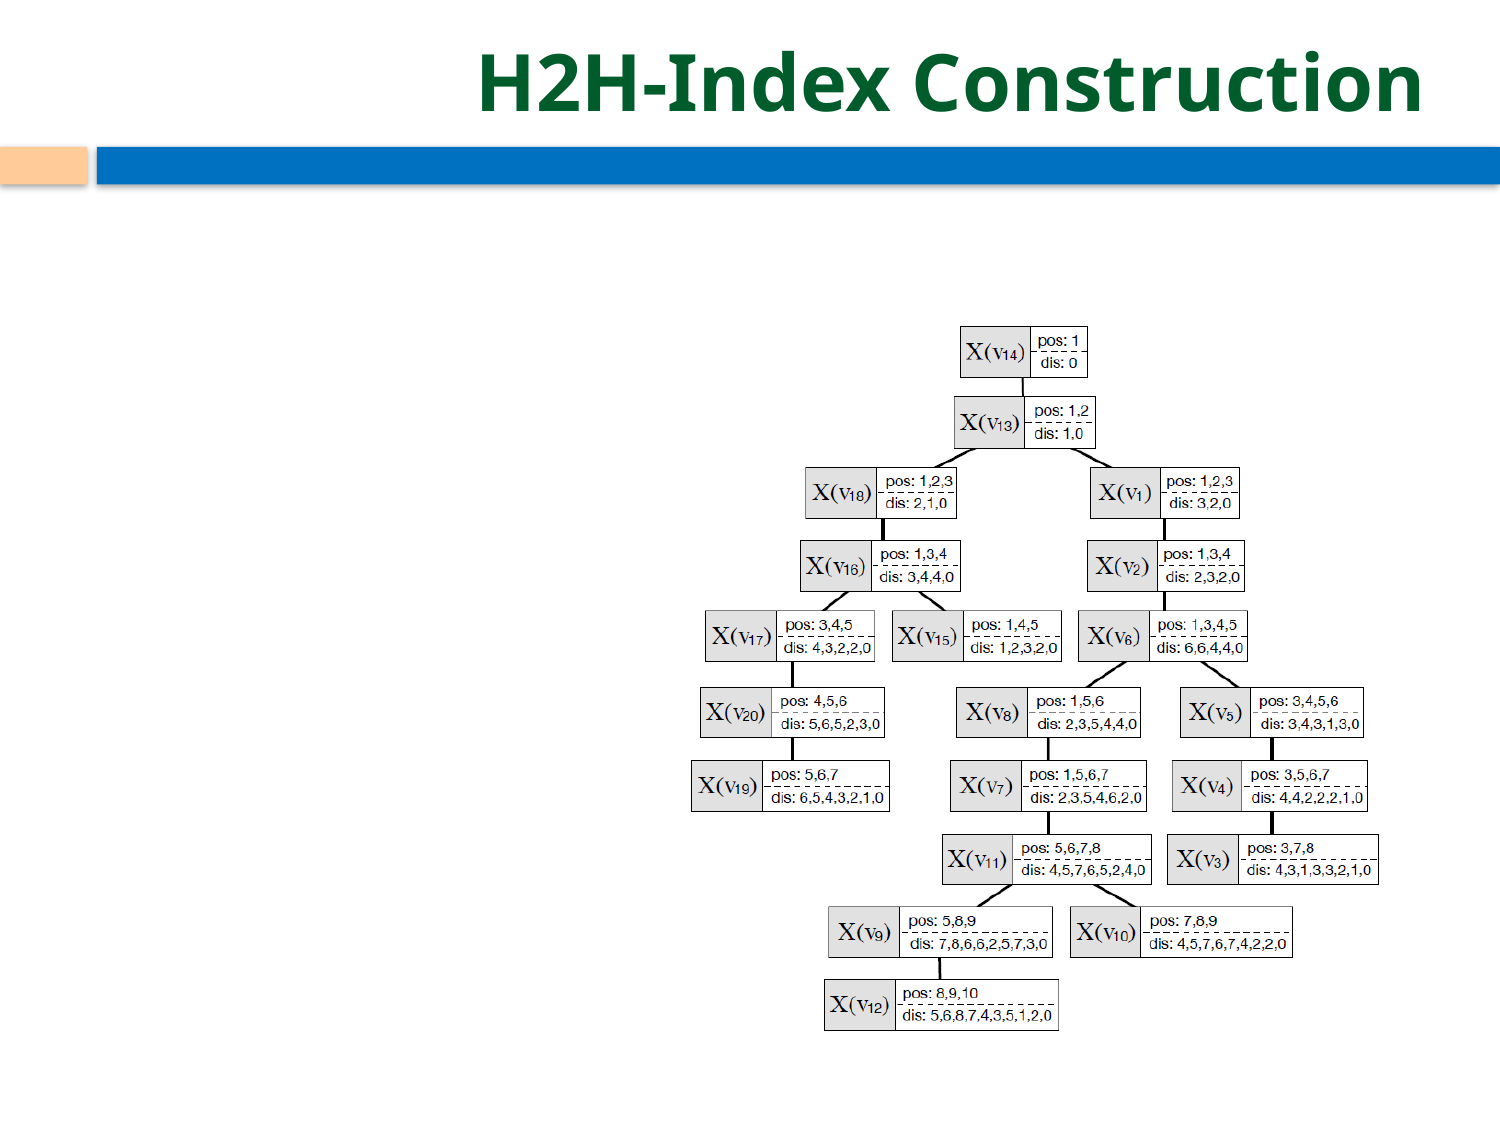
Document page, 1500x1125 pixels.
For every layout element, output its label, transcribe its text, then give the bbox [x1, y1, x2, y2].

picture [645, 314, 1437, 1043]
title H2H-Index Construction [206, 46, 1442, 135]
